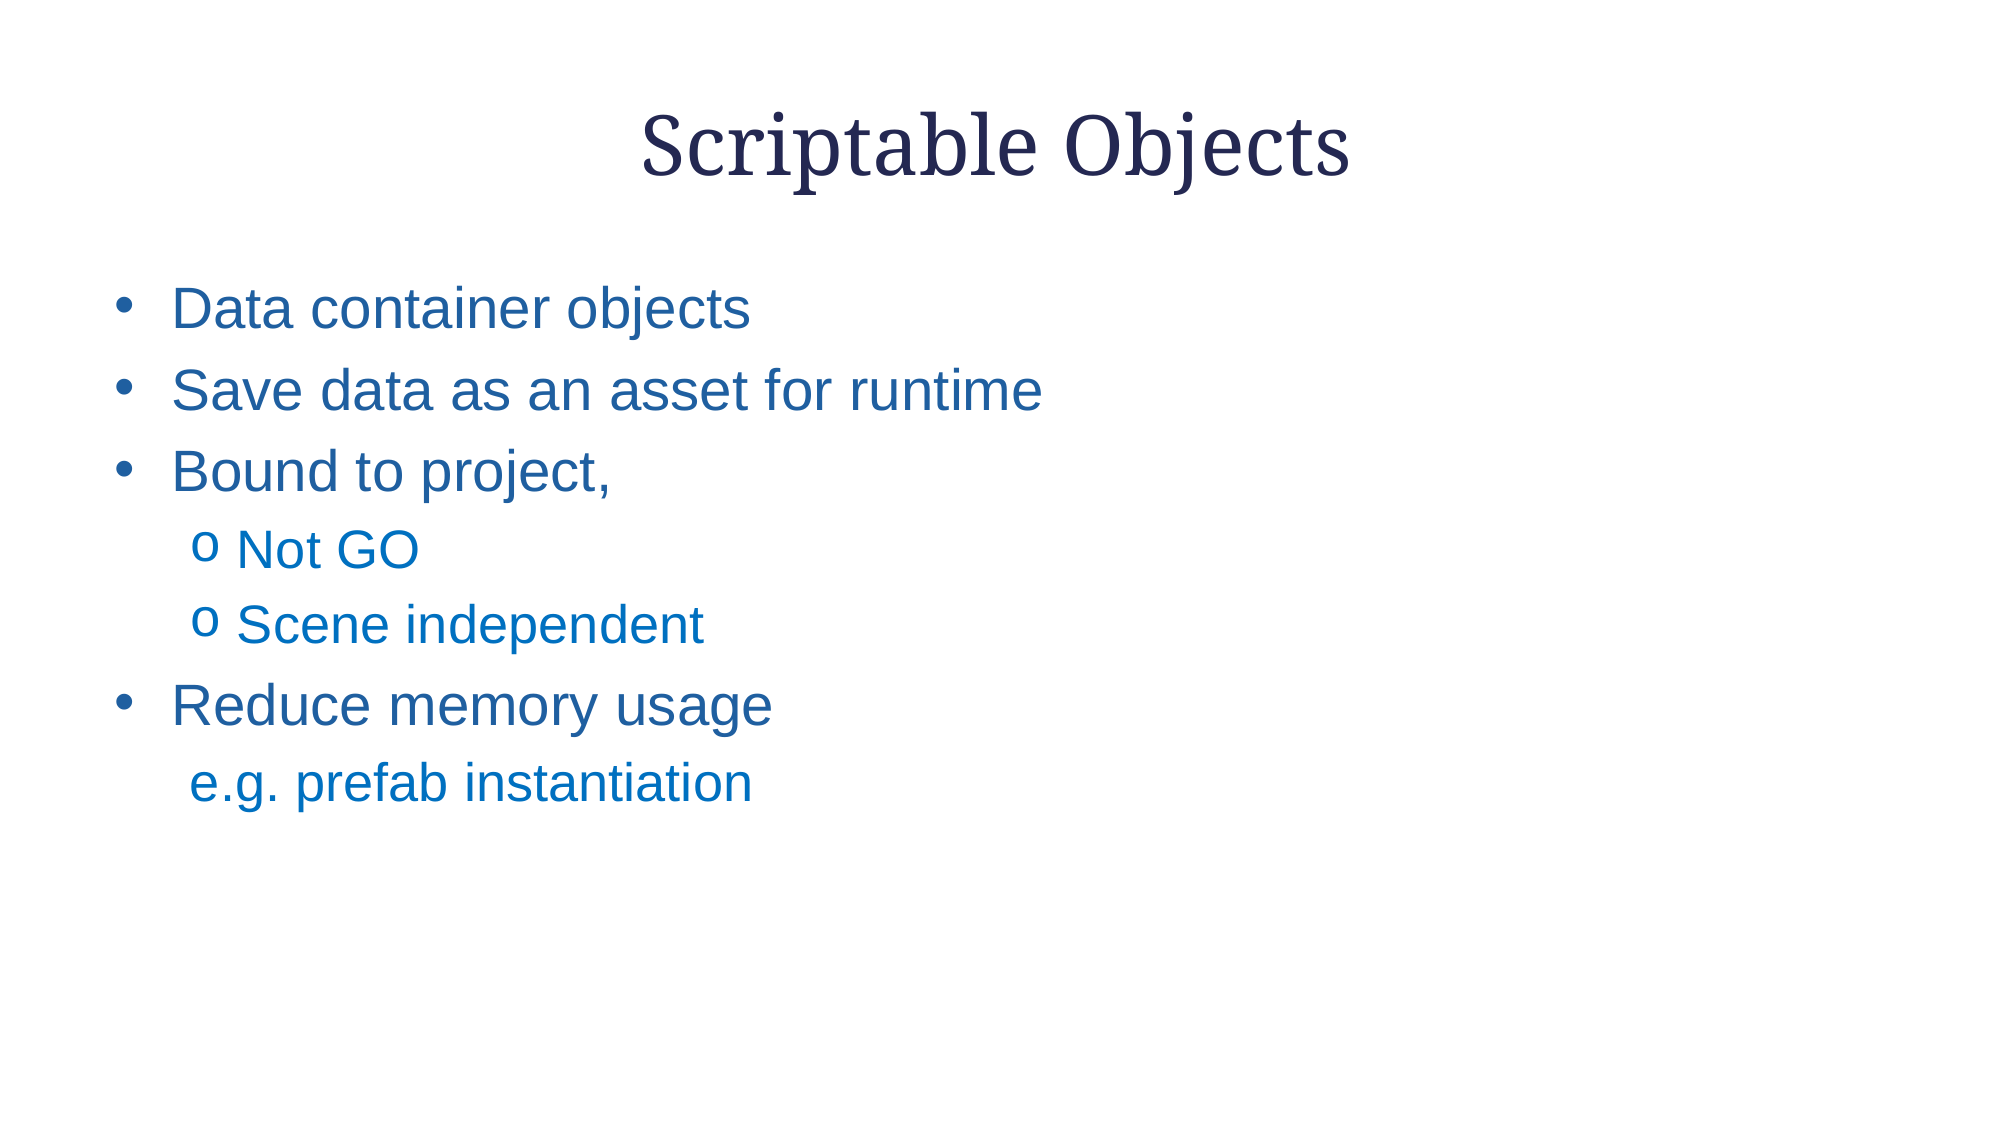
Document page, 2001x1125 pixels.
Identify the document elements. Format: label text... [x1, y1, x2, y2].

list Data container objects Save data as an asset for runtime Bound to project, Not GO Scene independent Reduce memory usage e.g. prefab instantiation [99, 262, 1900, 1005]
title Scriptable Objects [99, 0, 1900, 200]
